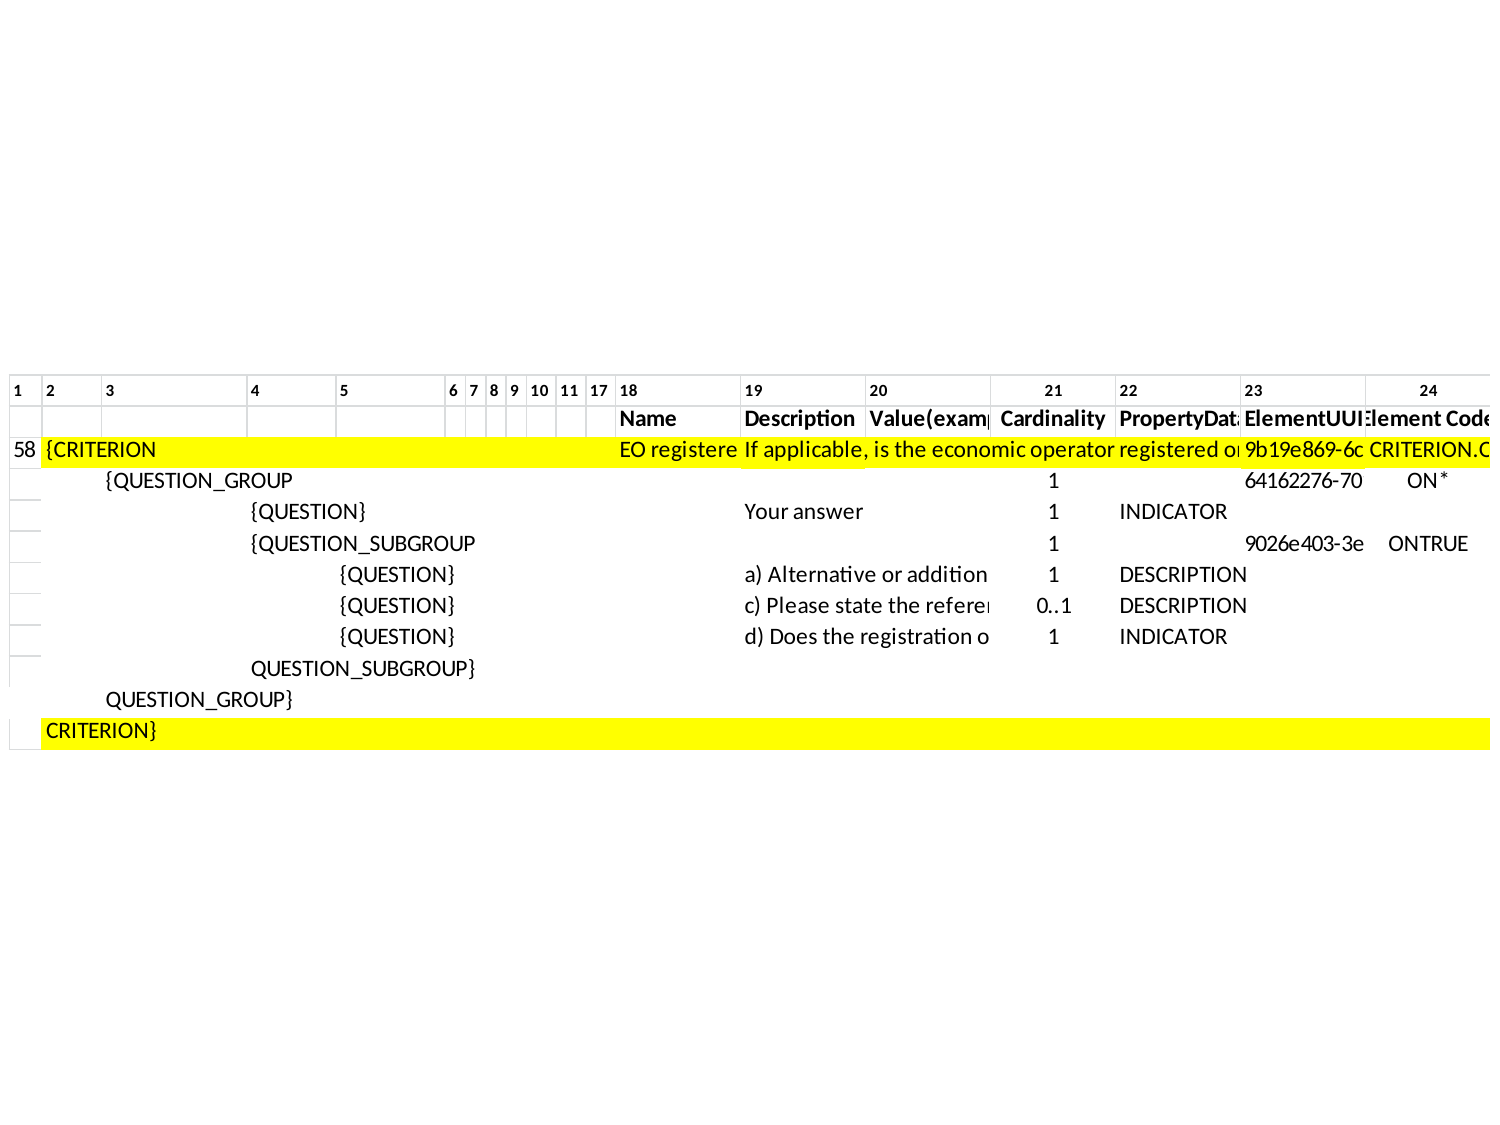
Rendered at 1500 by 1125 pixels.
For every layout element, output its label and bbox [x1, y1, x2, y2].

text_box [8, 373, 1492, 751]
